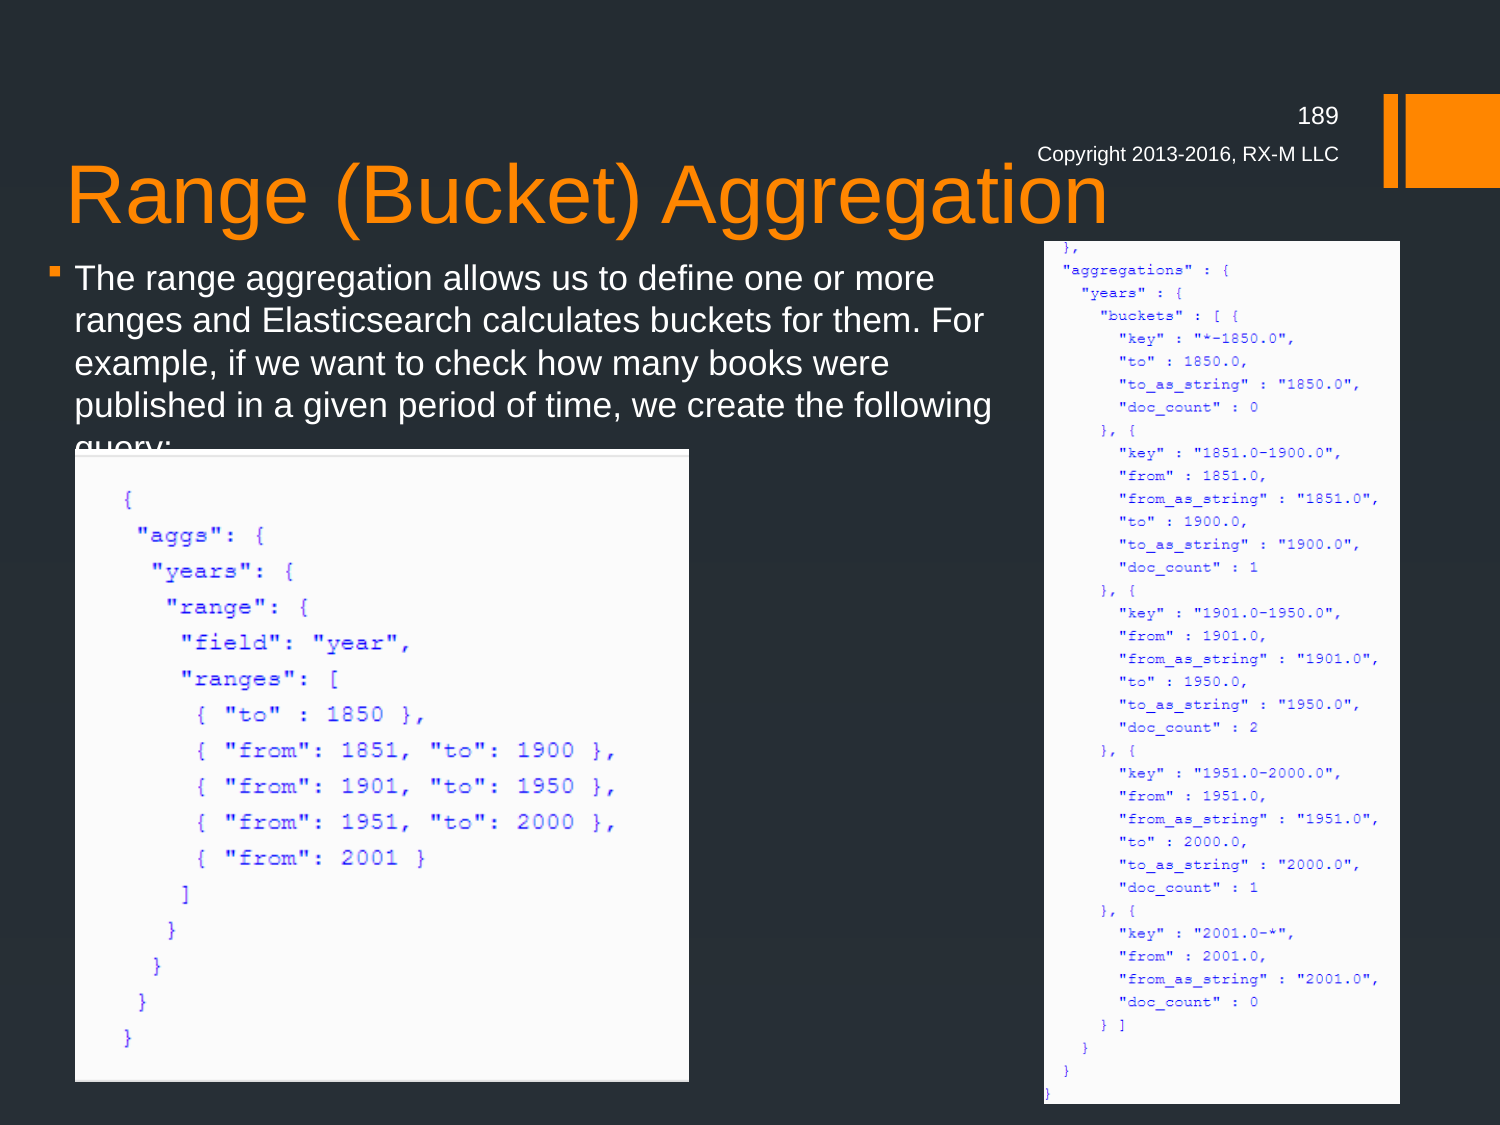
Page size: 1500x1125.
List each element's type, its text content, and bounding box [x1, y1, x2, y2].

footer Copyright 2013-2016, RX-M LLC [985, 140, 1355, 190]
picture [1043, 240, 1401, 1105]
list The range aggregation allows us to define one or more ranges and Elasticsearch calculates buckets for them. For example, if we want to check how many books were published in a given period of time, we create the following query: [24, 247, 1038, 475]
slide_number 189 [1199, 90, 1355, 140]
picture [74, 449, 689, 1082]
title Range (Bucket) Aggregation [50, 57, 1250, 247]
